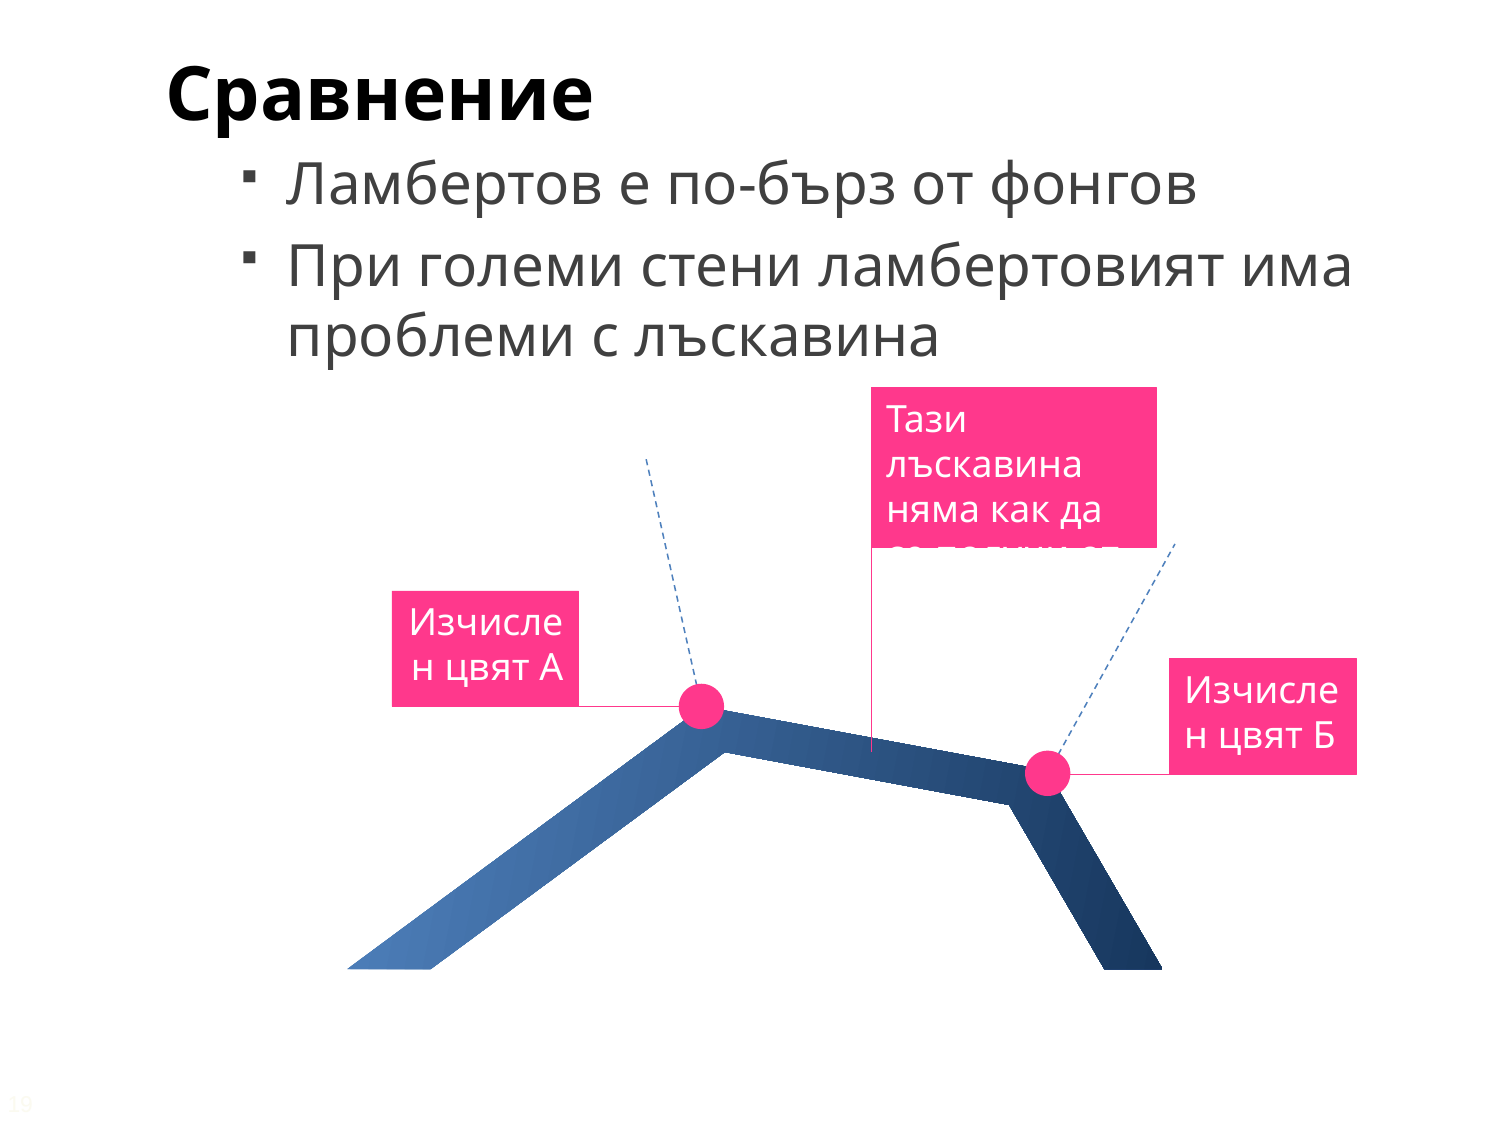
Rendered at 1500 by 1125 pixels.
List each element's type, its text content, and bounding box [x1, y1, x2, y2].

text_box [1162, 543, 1176, 657]
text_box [1060, 658, 1357, 775]
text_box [1047, 762, 1054, 774]
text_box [391, 590, 688, 707]
text_box [345, 708, 1165, 972]
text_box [870, 387, 1157, 753]
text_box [645, 456, 702, 707]
text_box [1022, 762, 1071, 799]
text_box [679, 681, 727, 732]
list Сравнение Ламбертов е по-бърз от фонгов При големи стени ламбертовият има проблеми с лъскавина [150, 37, 1488, 1113]
